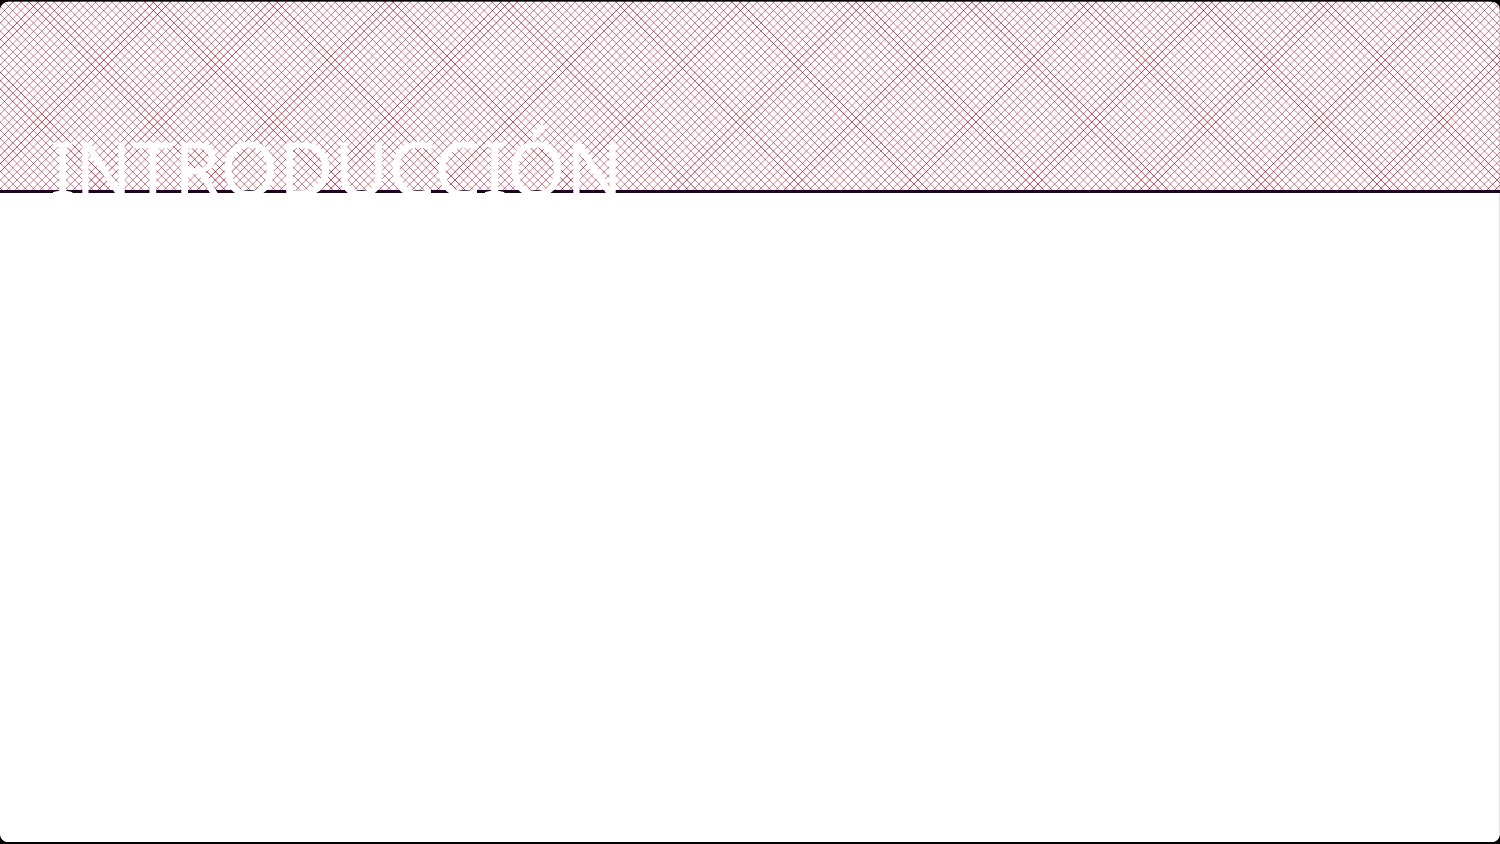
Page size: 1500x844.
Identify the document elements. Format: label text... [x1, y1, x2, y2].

text_box Introducción [35, 91, 1465, 243]
